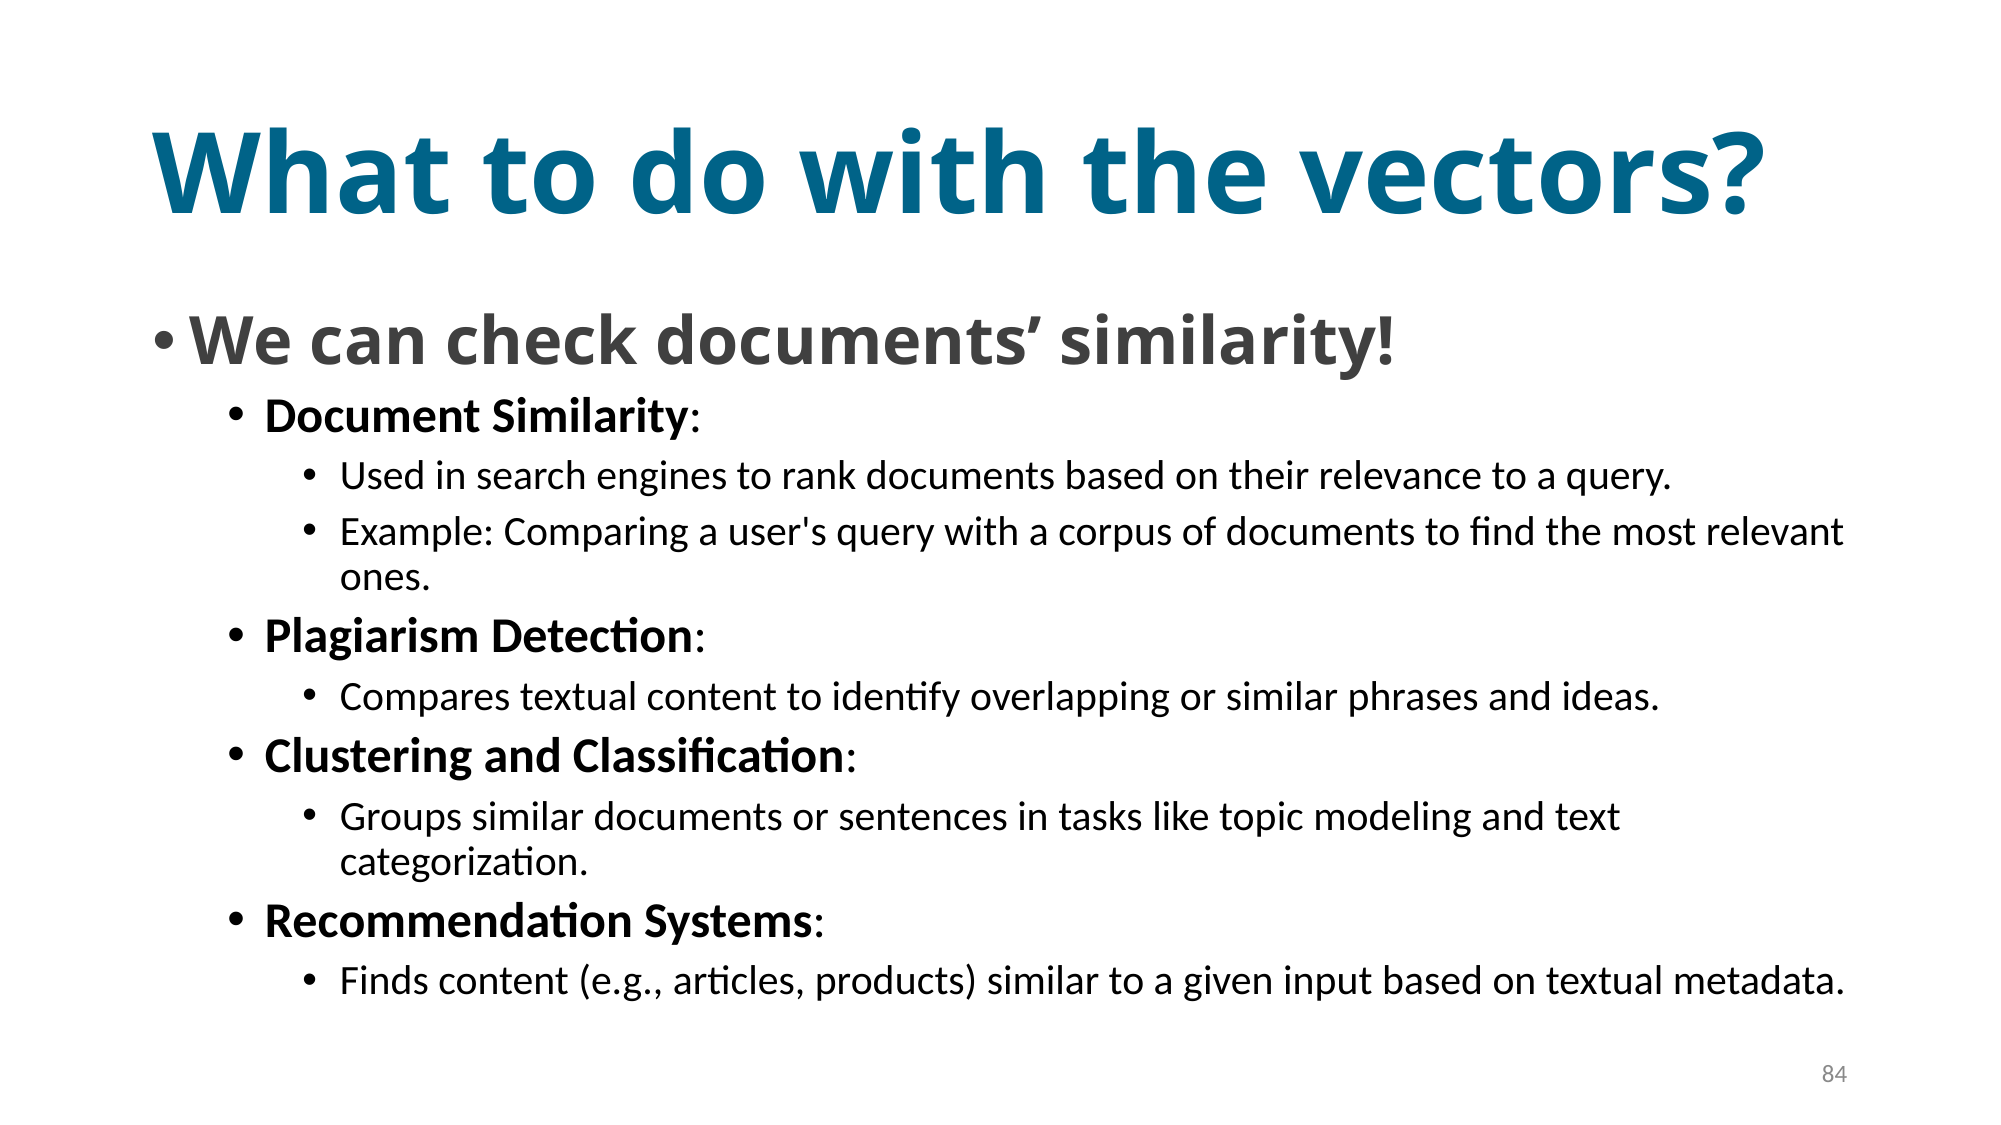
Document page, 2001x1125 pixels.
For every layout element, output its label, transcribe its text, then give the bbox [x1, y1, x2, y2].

slide_number 84 [1412, 1042, 1863, 1103]
title What to do with the vectors? [137, 59, 1863, 278]
list We can check documents’ similarity! Document Similarity: Used in search engines to rank documents based on their relevance to a query. Example: Comparing a user's query with a corpus of documents to find the most relevant ones. Plagiarism Detection: Compares textual content to identify overlapping or similar phrases and ideas. Clustering and Classification: Groups similar documents or sentences in tasks like topic modeling and text categorization. Recommendation Systems: Finds content (e.g., articles, products) similar to a given input based on textual metadata. [137, 299, 1863, 1066]
